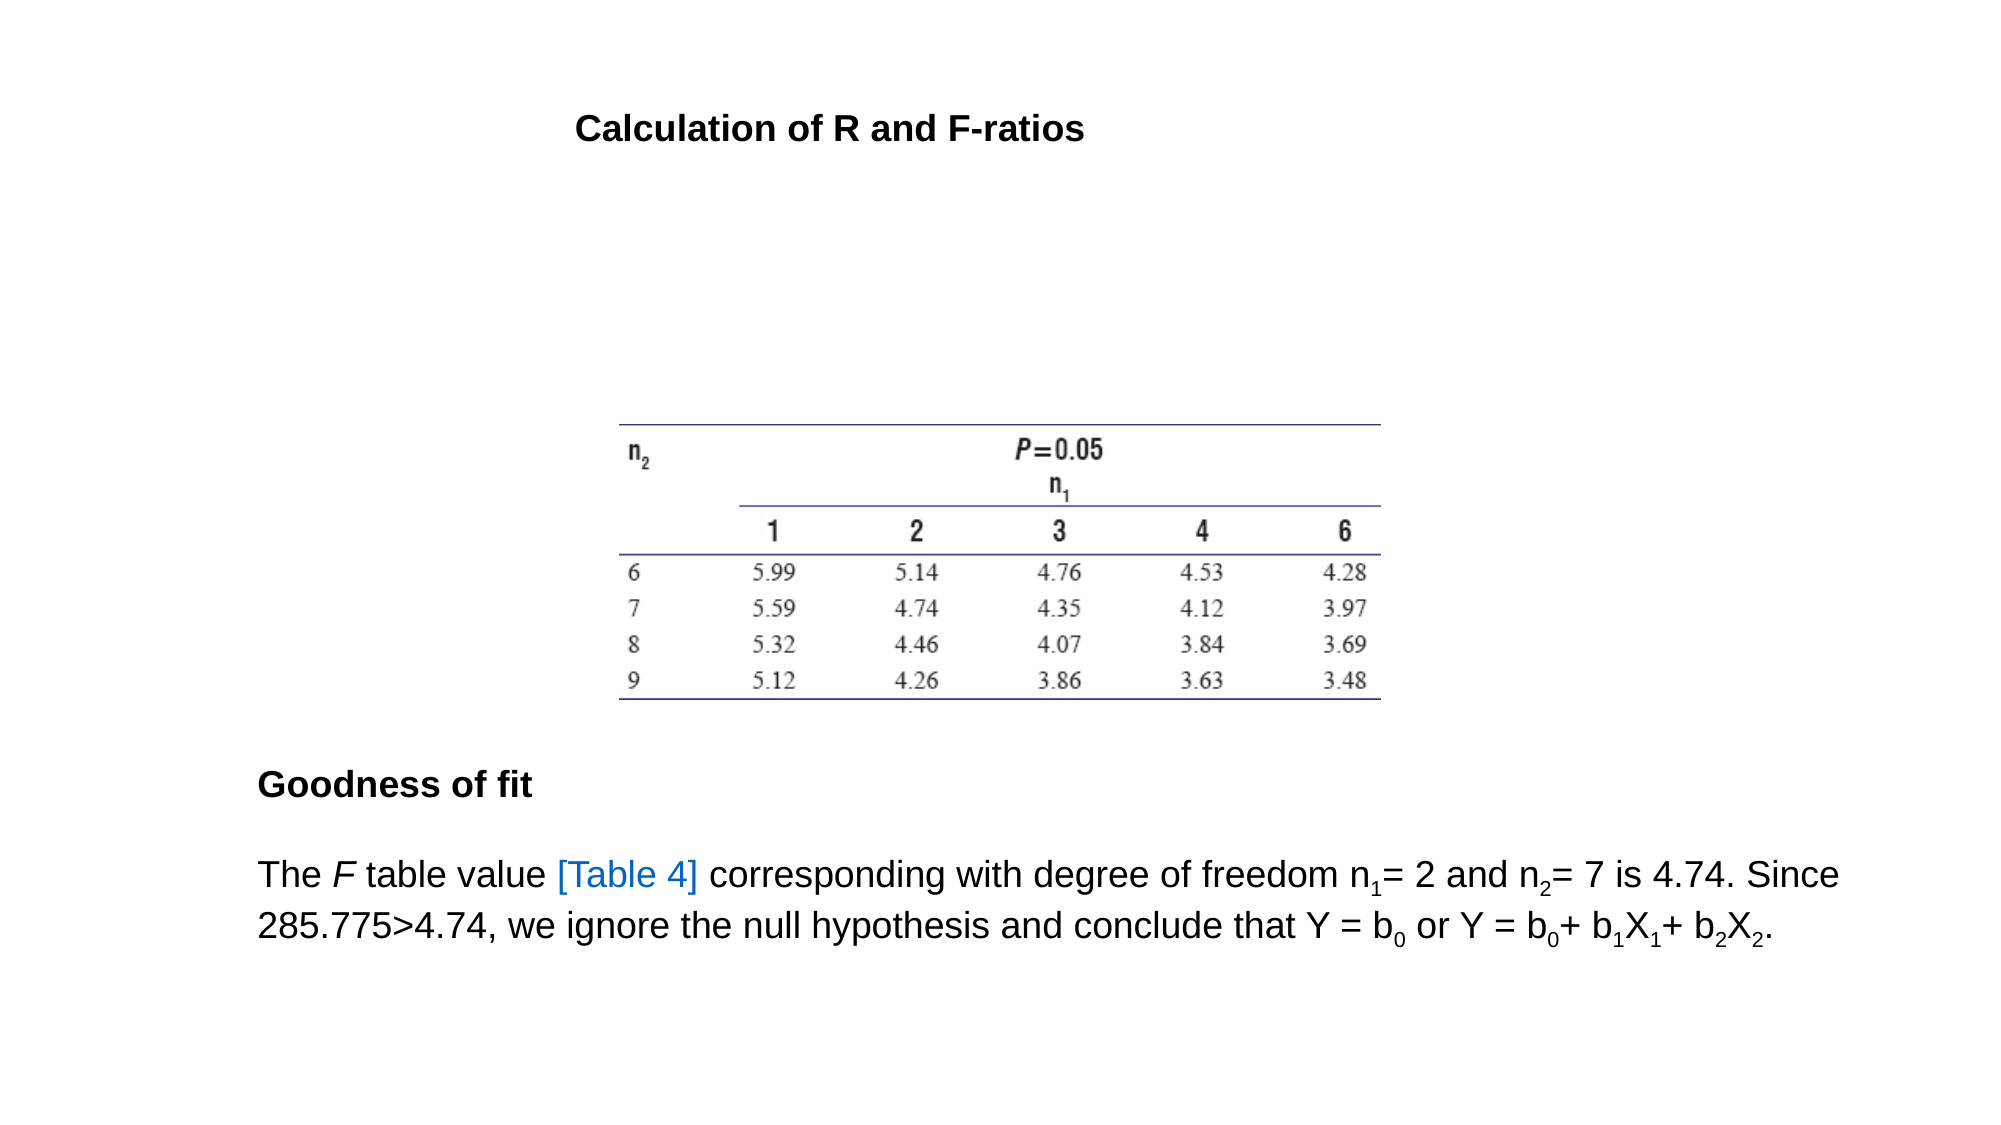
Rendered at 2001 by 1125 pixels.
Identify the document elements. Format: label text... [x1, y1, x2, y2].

text_box Calculation of R and F-ratios [560, 96, 1561, 157]
picture [619, 424, 1381, 701]
text_box Goodness of fit The F table value [Table 4] corresponding with degree of freedom n1= 2 and n2= 7 is 4.74. Since 285.775>4.74, we ignore the null hypothesis and conclude that Y = b0 or Y = b0+ b1X1+ b2X2. [242, 752, 1883, 960]
